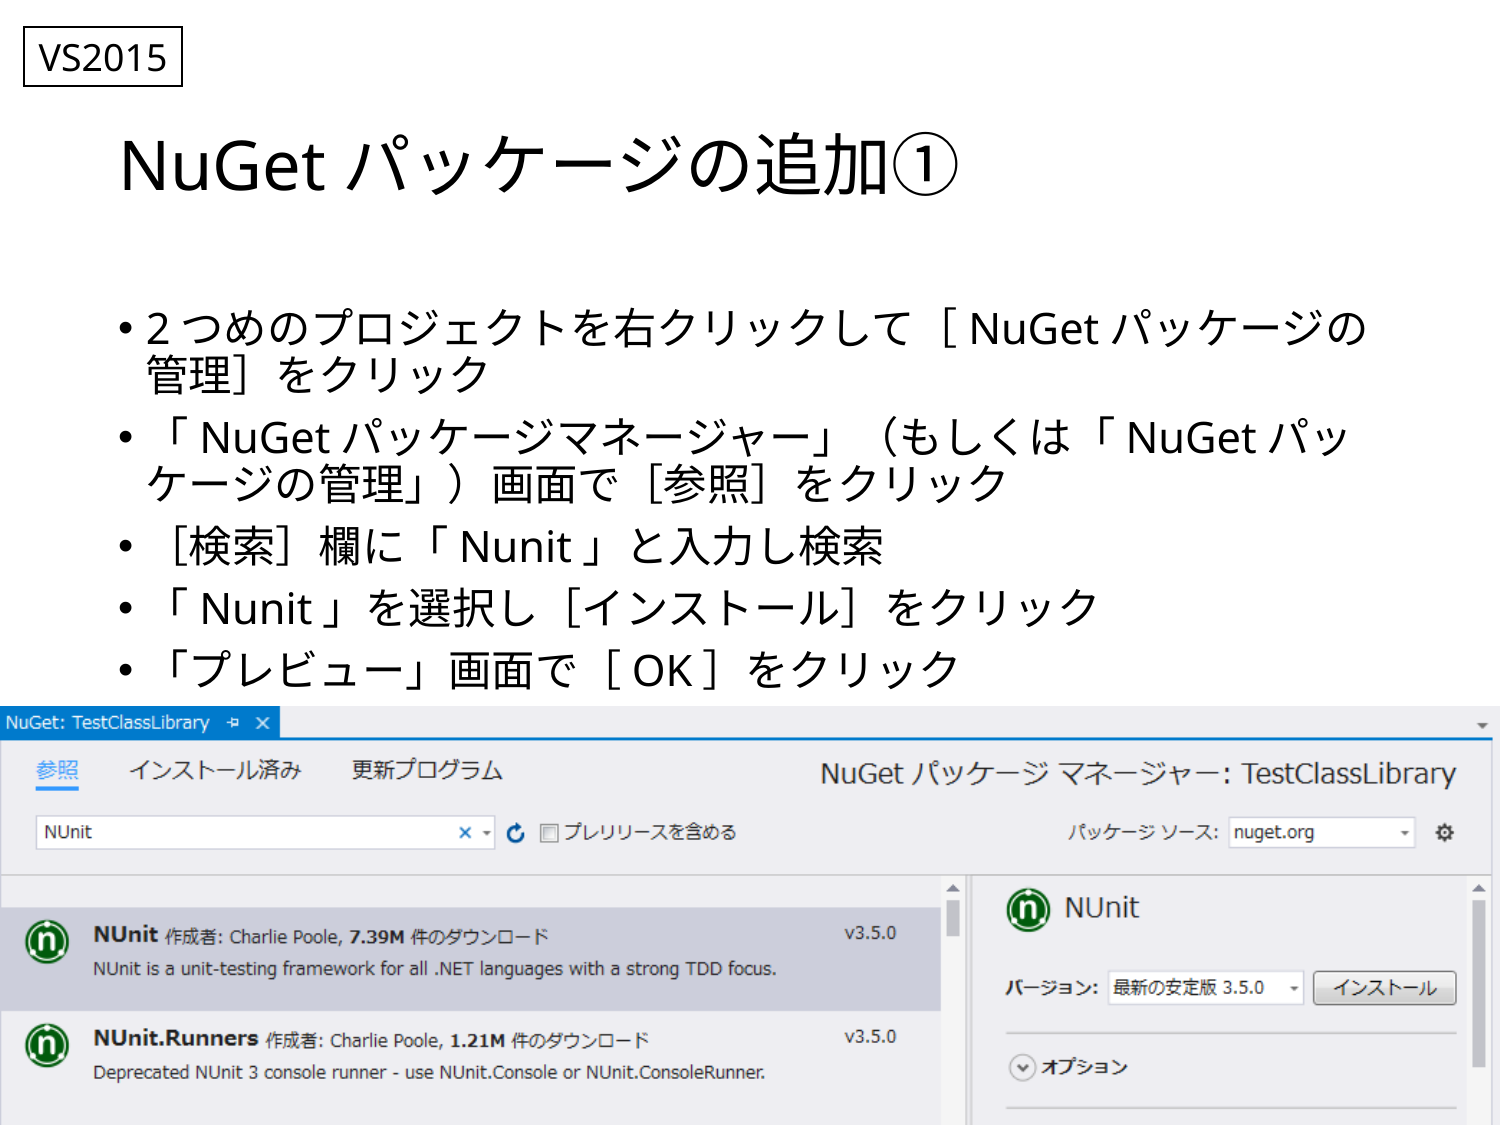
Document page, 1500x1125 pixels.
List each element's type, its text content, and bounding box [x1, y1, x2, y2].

text_box VS2015 [23, 26, 183, 87]
title NuGetパッケージの追加① [103, 59, 1397, 278]
picture [0, 706, 1500, 1125]
list 2つめのプロジェクトを右クリックして［NuGetパッケージの管理］をクリック 「NuGetパッケージマネージャー」（もしくは「NuGetパッケージの管理」）画面で［参照］をクリック ［検索］欄に「Nunit」と入力し検索 「Nunit」を選択し［インストール］をクリック 「プレビュー」画面で［OK］をクリック [103, 299, 1397, 706]
